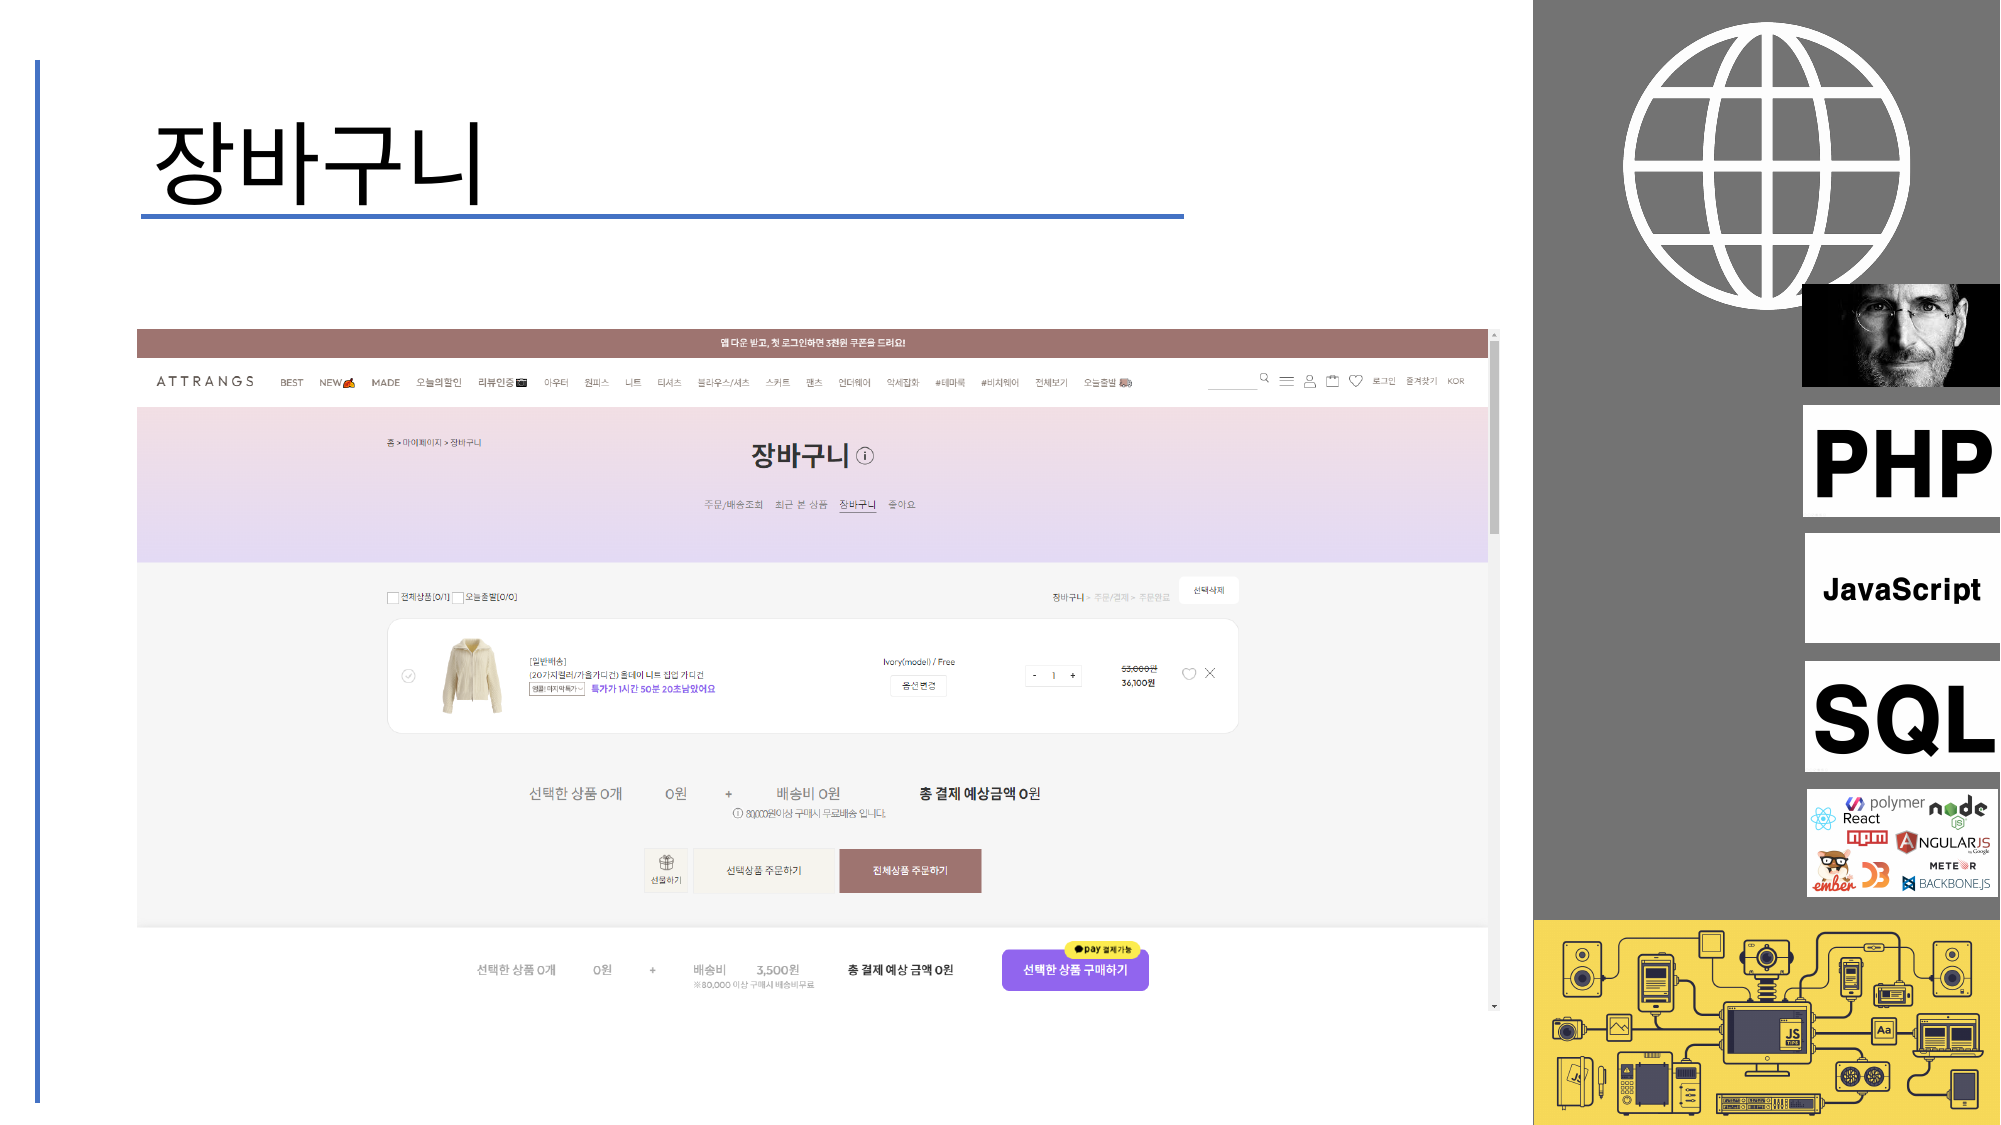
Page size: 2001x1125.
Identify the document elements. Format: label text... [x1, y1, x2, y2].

picture [1805, 533, 2000, 643]
picture [1803, 405, 2000, 517]
picture [137, 329, 1500, 1011]
picture [1534, 920, 2000, 1125]
title 장바구니 [137, 59, 1863, 278]
picture [1623, 22, 2000, 387]
picture [1805, 661, 2001, 772]
picture [1807, 789, 1998, 897]
